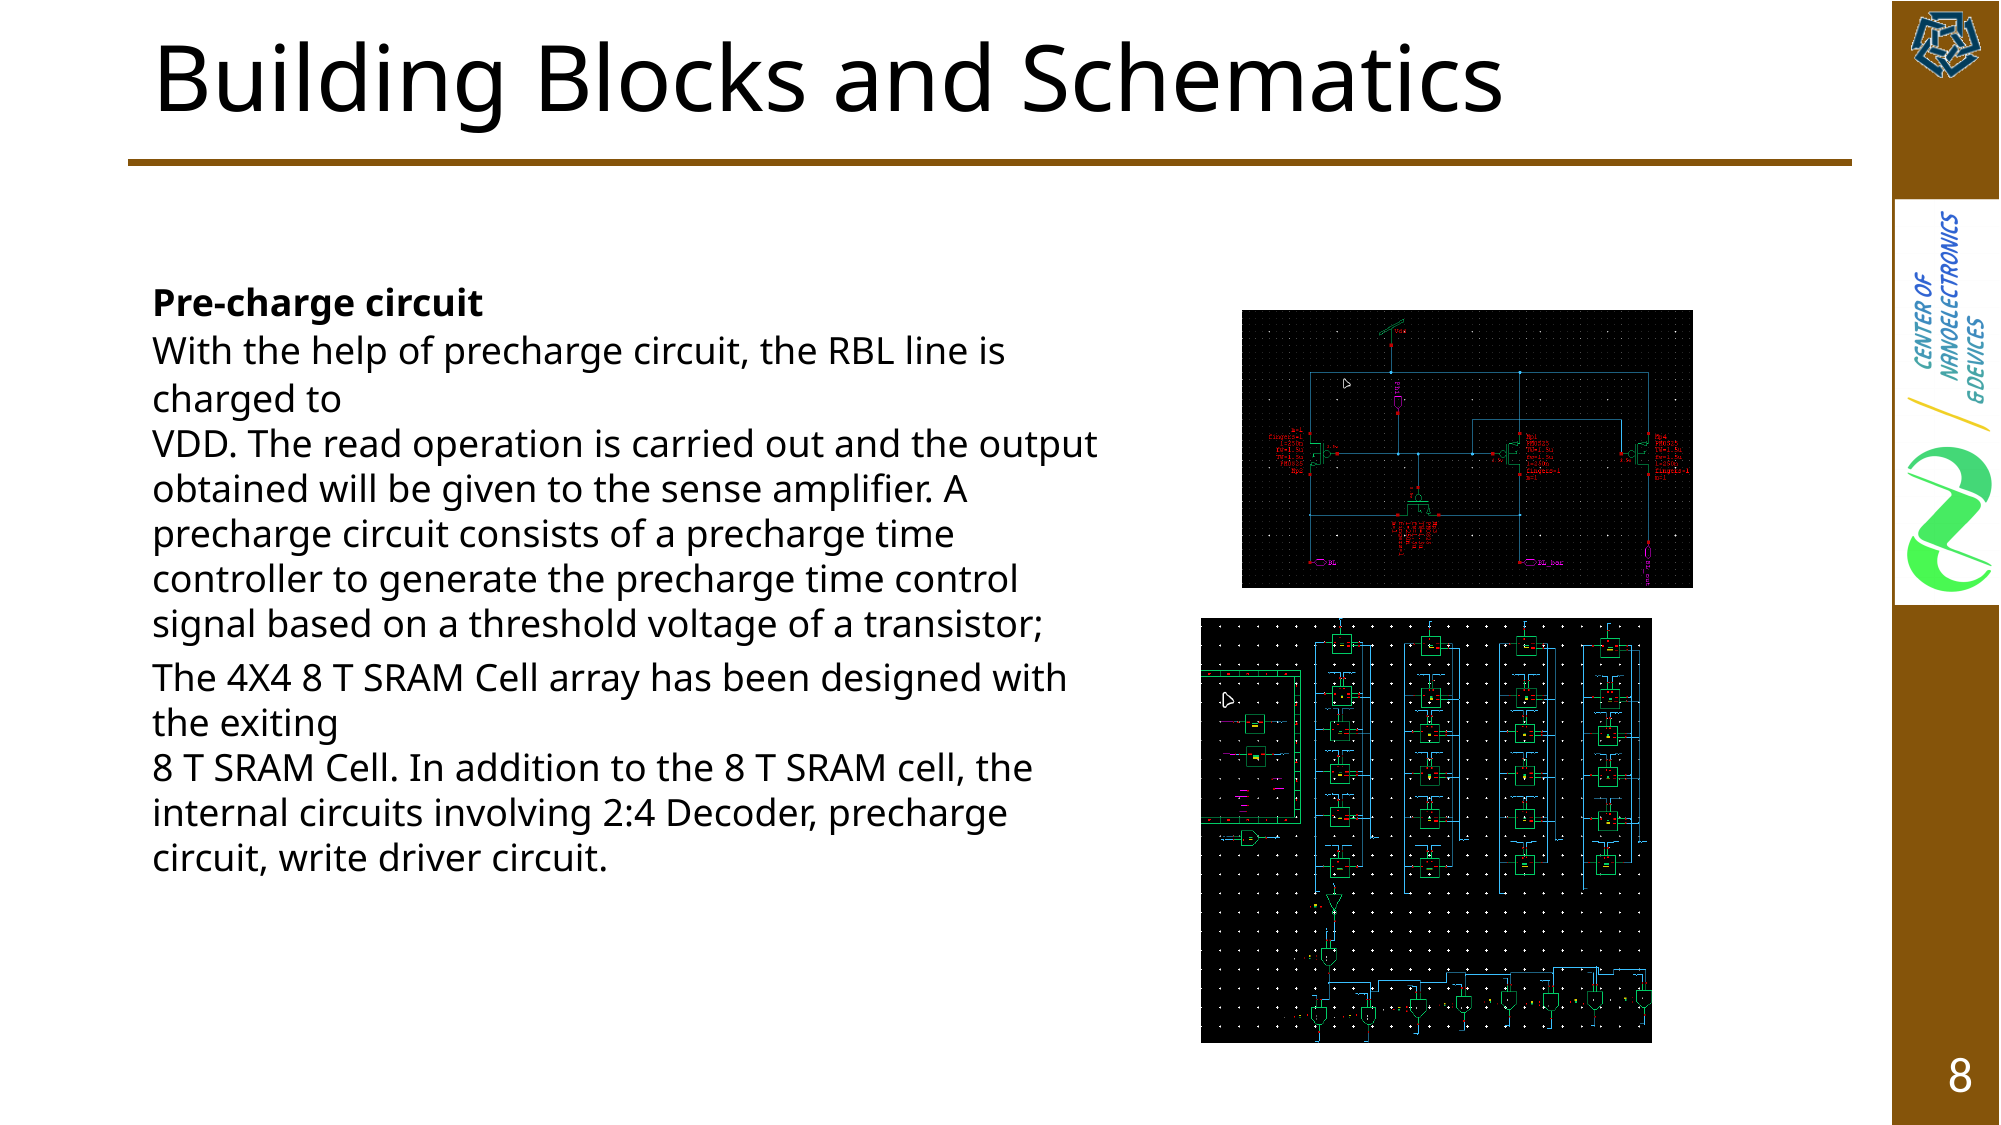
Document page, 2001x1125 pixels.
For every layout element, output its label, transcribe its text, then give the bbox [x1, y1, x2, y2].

picture [1200, 618, 1652, 1043]
title Building Blocks and Schematics [137, 1, 1863, 163]
text_box Pre-charge circuit With the help of precharge circuit, the RBL line is charged to VDD. The read operation is carried out and the output obtained will be given to the sense amplifier. A precharge circuit consists of a precharge time controller to generate the precharge time control signal based on a threshold voltage of a transistor; [137, 268, 1140, 646]
slide_number 8 [1894, 1025, 1989, 1120]
text_box The 4X4 8 T SRAM Cell array has been designed with the exiting 8 T SRAM Cell. In addition to the 8 T SRAM cell, the internal circuits involving 2:4 Decoder, precharge circuit, write driver circuit. [137, 646, 1140, 887]
picture [1894, 200, 2000, 605]
picture [1242, 310, 1693, 588]
picture [1910, 1, 1981, 80]
